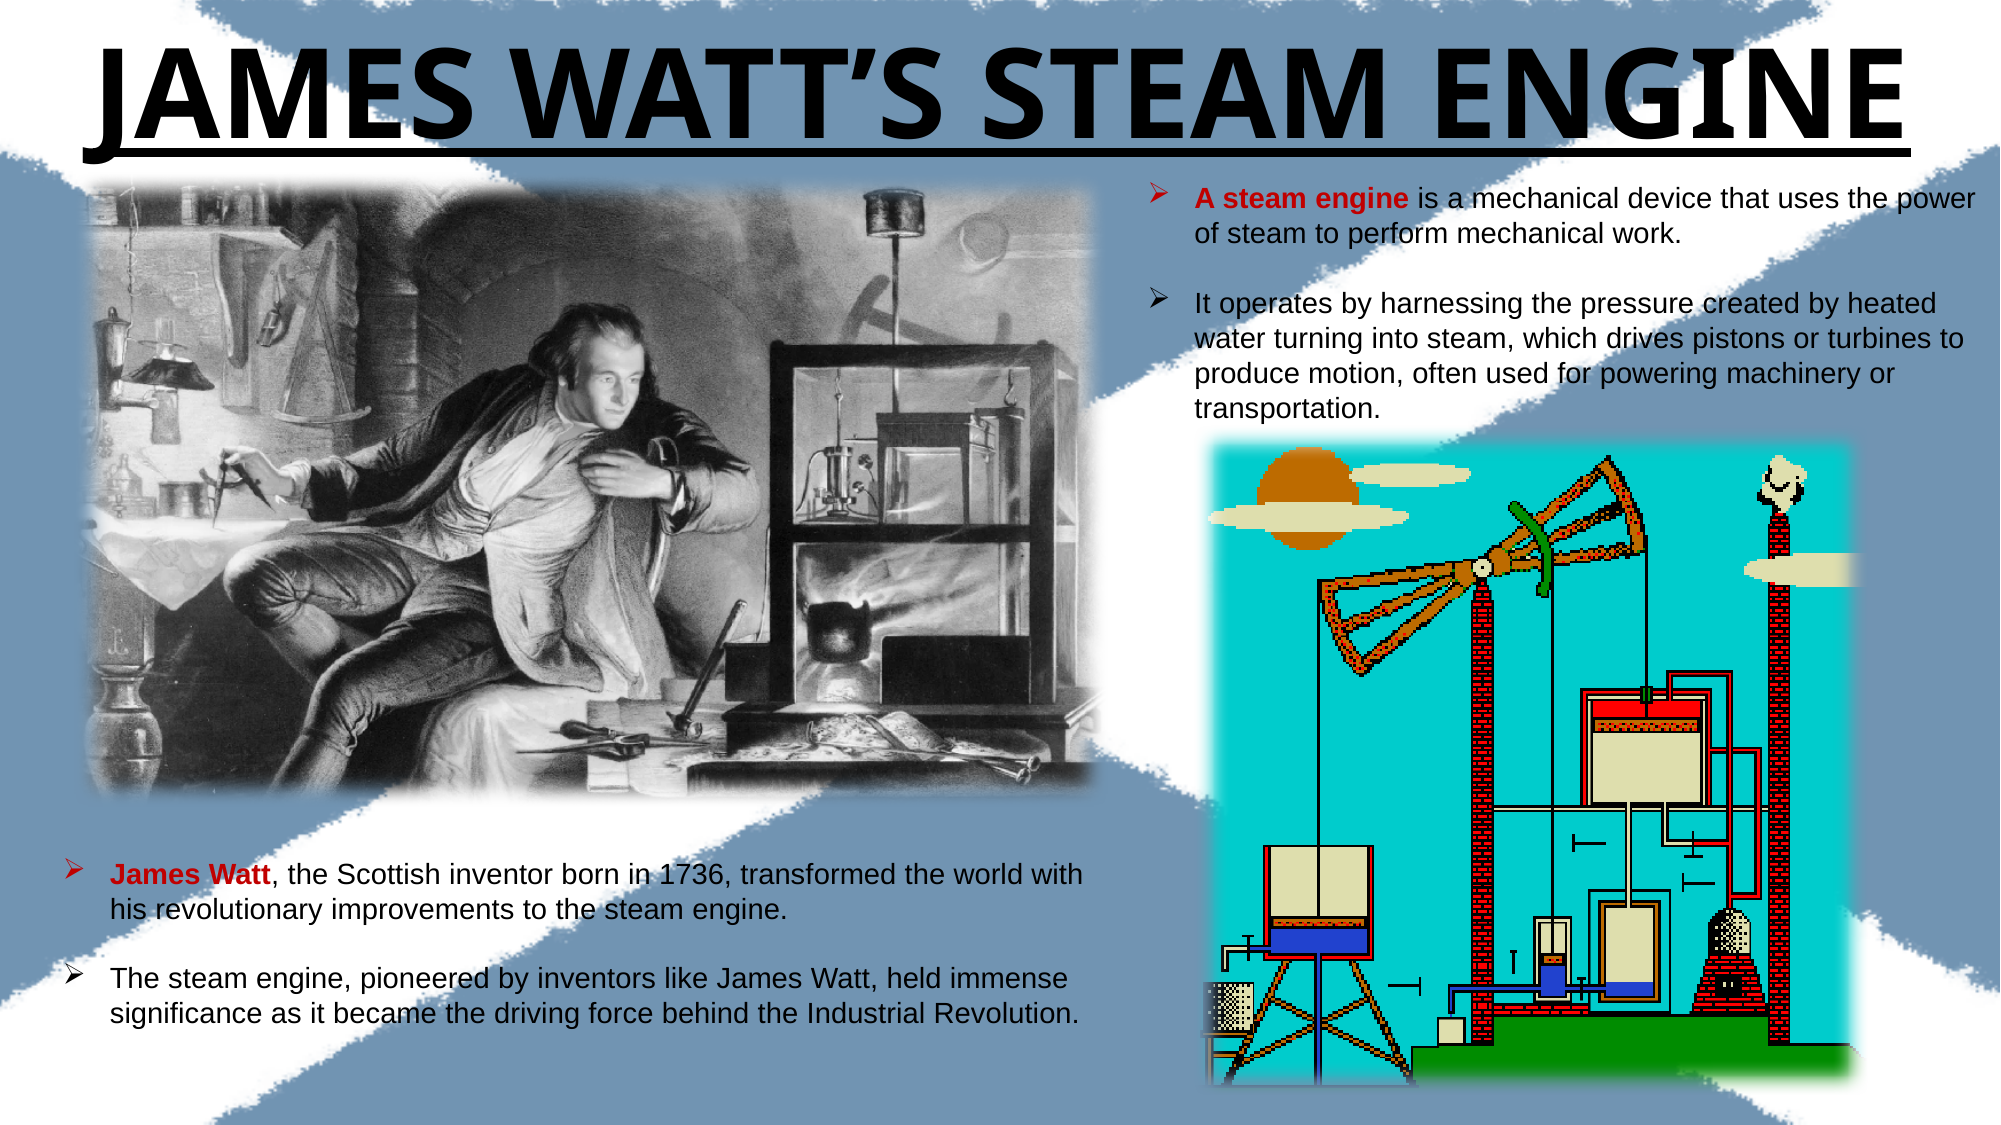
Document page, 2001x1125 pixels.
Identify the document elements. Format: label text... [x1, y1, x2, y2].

title JAMES WATT’S STEAM ENGINE [17, 14, 1987, 173]
text_box A steam engine is a mechanical device that uses the power of steam to perform mechanical work. It operates by harnessing the pressure created by heated water turning into steam, which drives pistons or turbines to produce motion, often used for powering machinery or transportation. [1132, 172, 2000, 432]
picture [1194, 425, 1868, 1096]
picture [74, 172, 1108, 807]
text_box James Watt, the Scottish inventor born in 1736, transformed the world with his revolutionary improvements to the steam engine. The steam engine, pioneered by inventors like James Watt, held immense significance as it became the driving force behind the Industrial Revolution. [48, 847, 1133, 1083]
